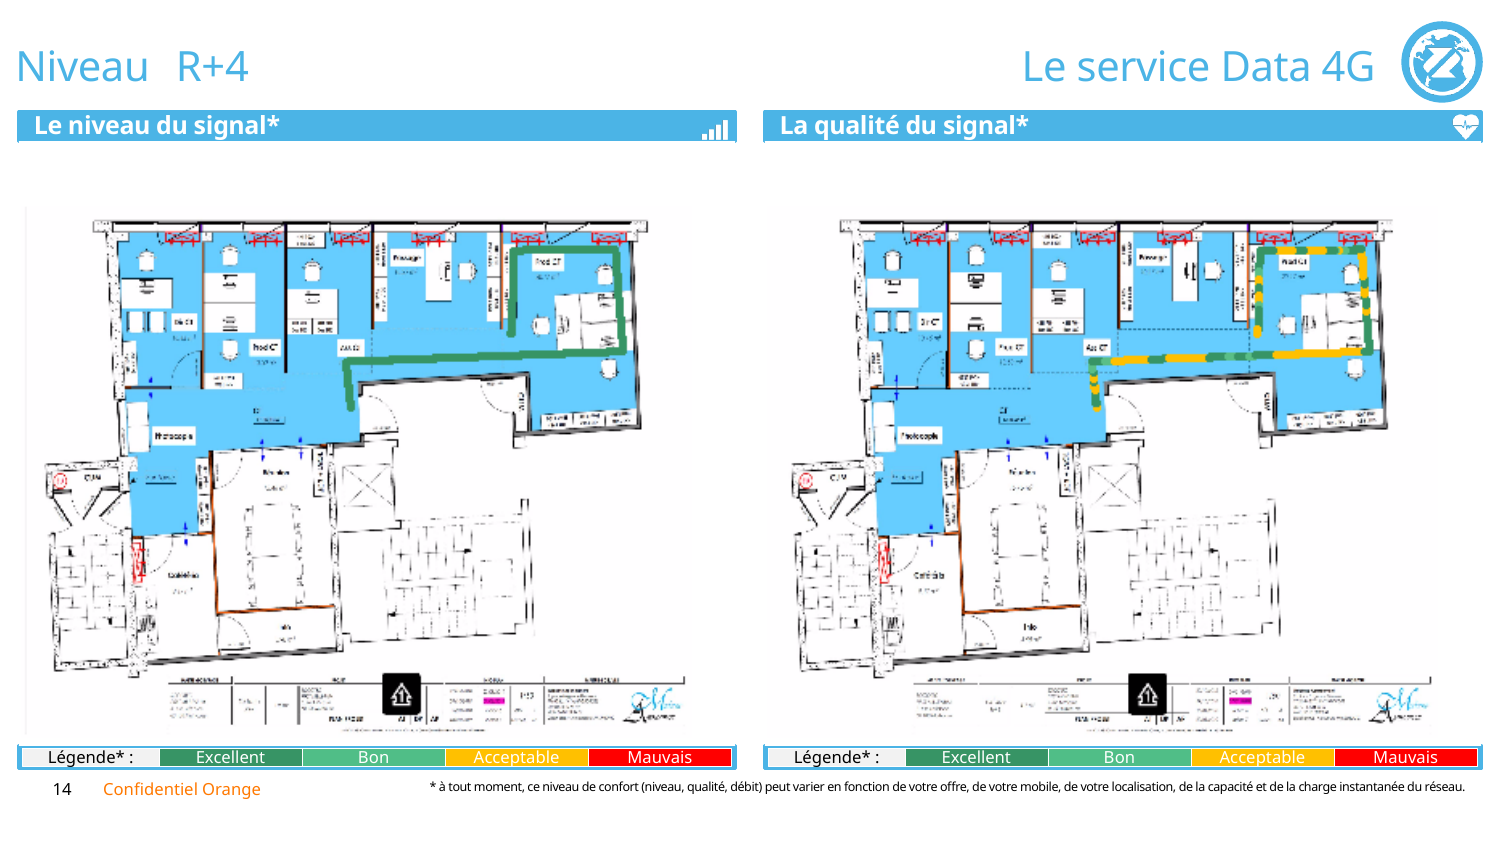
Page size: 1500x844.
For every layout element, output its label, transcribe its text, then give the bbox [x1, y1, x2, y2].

picture [1403, 23, 1481, 101]
picture [18, 111, 736, 746]
list R+4 [160, 45, 988, 92]
picture [764, 111, 1482, 746]
